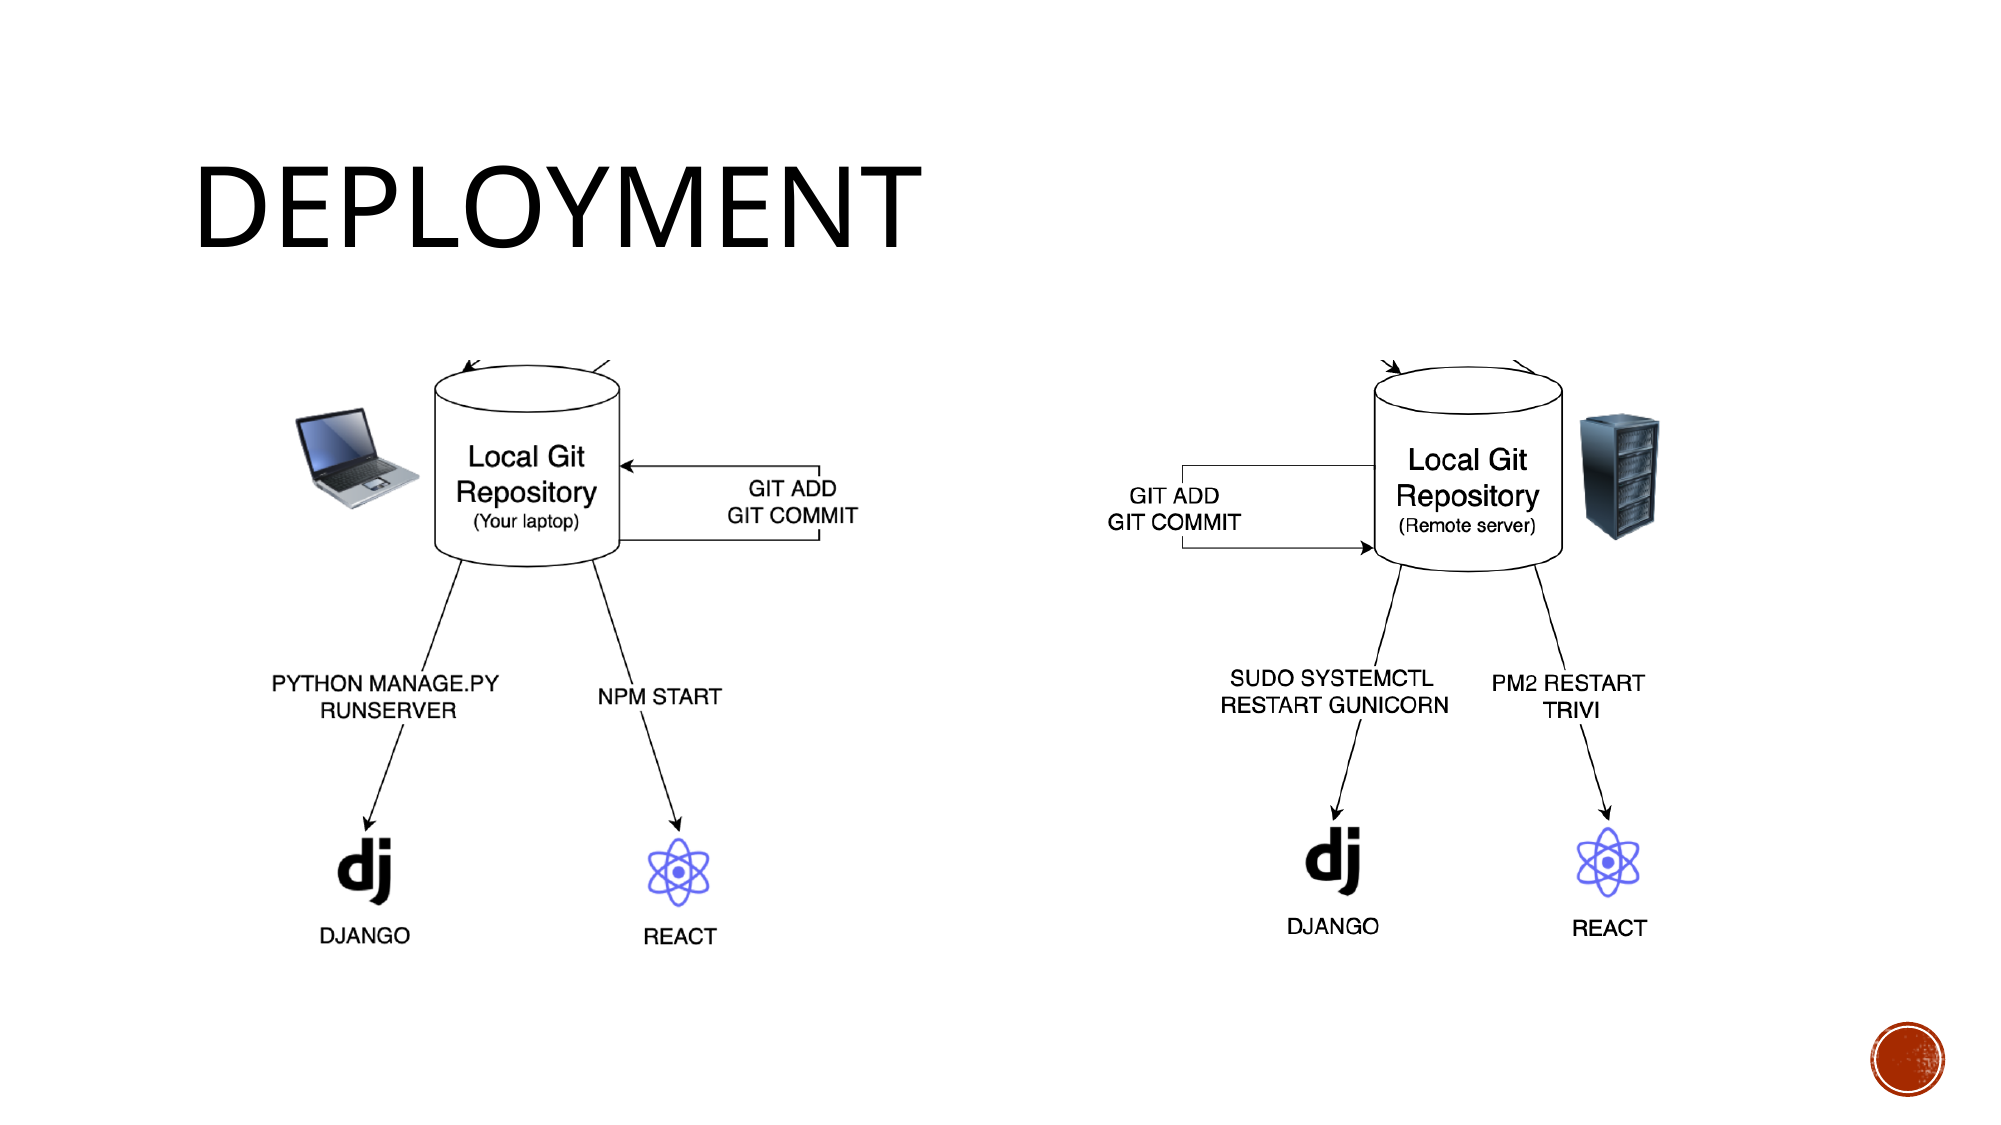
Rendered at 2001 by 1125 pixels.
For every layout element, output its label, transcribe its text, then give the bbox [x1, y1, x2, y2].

picture [231, 360, 876, 978]
title DEPLOYMENT [175, 79, 1826, 344]
picture [1093, 360, 1707, 955]
